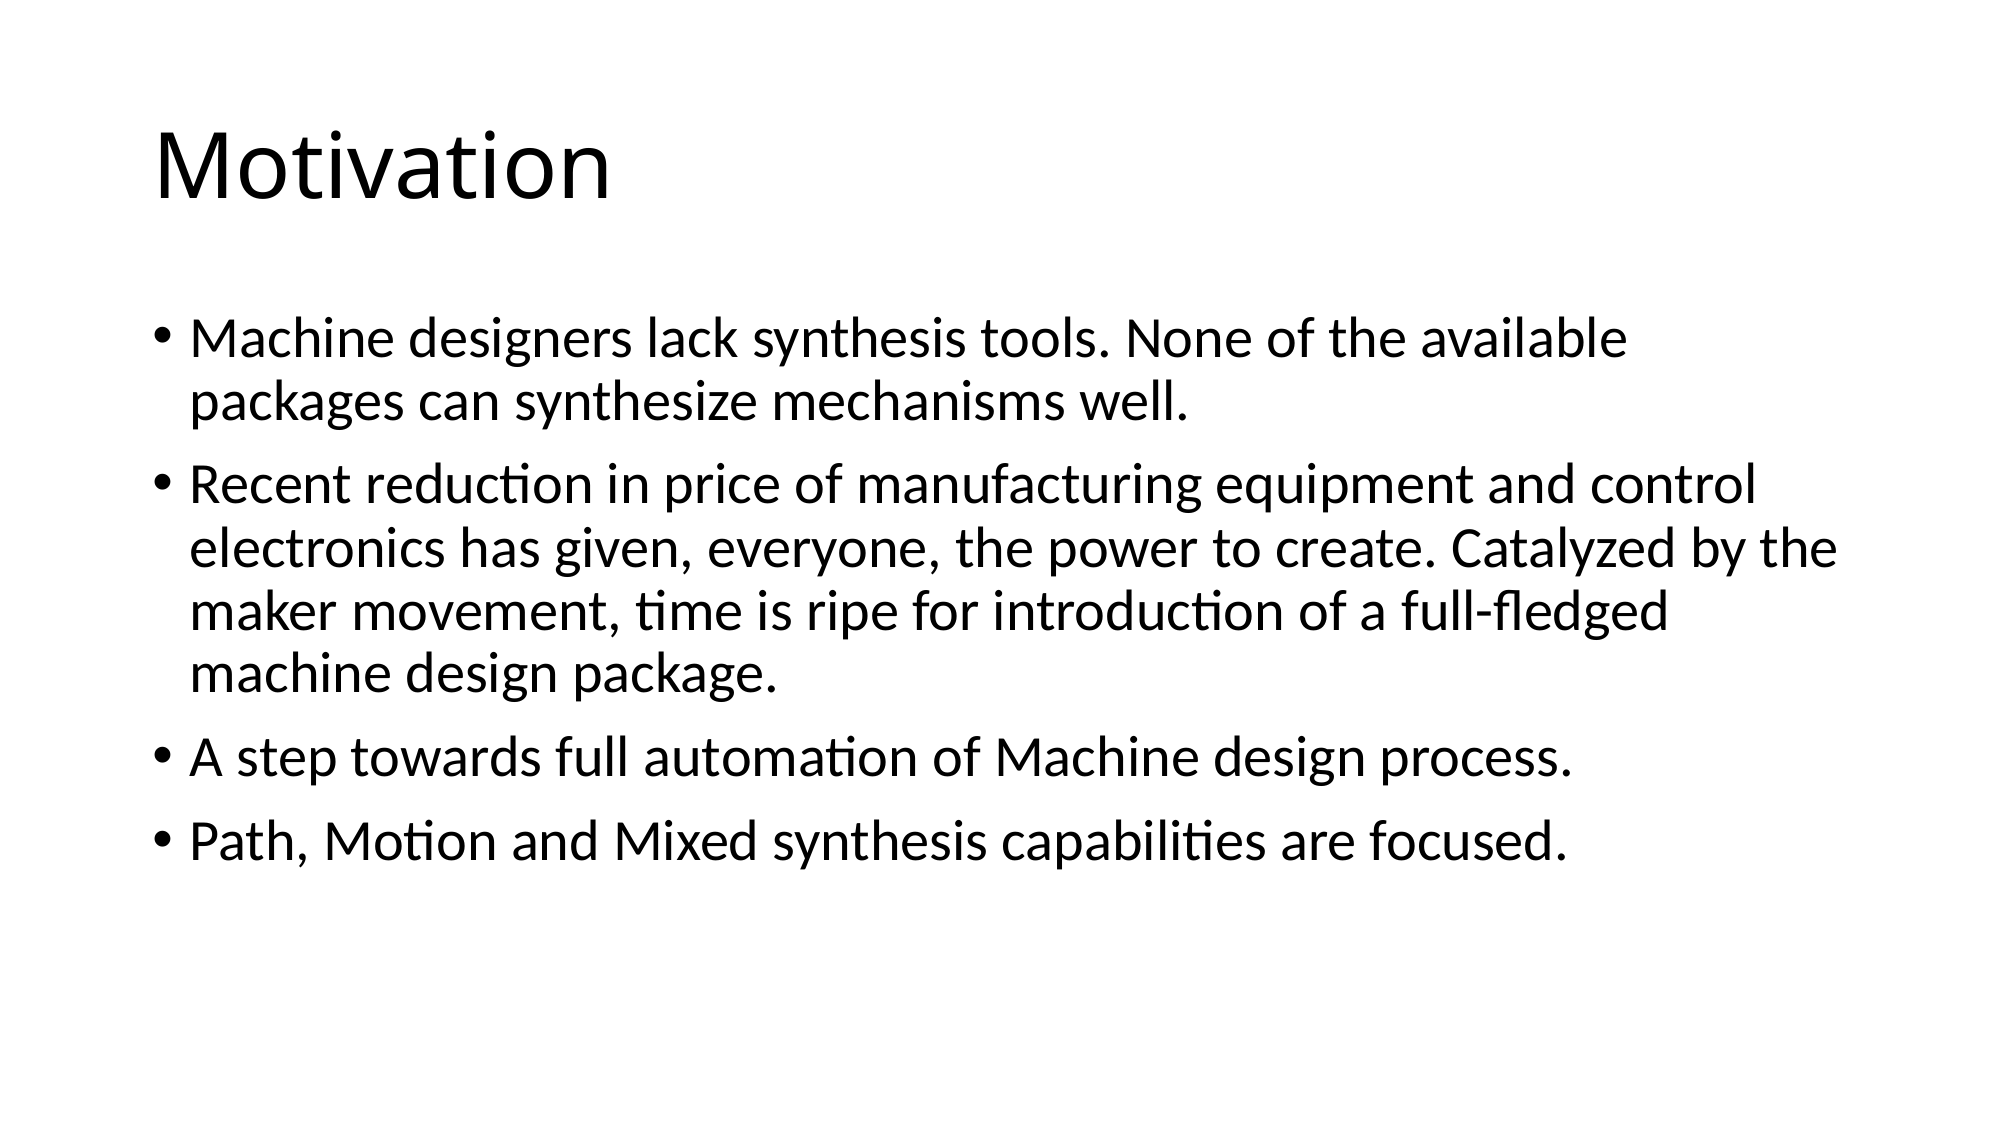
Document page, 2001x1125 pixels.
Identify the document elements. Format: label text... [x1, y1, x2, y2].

list Machine designers lack synthesis tools. None of the available packages can synthesize mechanisms well. Recent reduction in price of manufacturing equipment and control electronics has given, everyone, the power to create. Catalyzed by the maker movement, time is ripe for introduction of a full-fledged machine design package. A step towards full automation of Machine design process. Path, Motion and Mixed synthesis capabilities are focused. [137, 299, 1863, 1014]
title Motivation [137, 59, 1863, 278]
